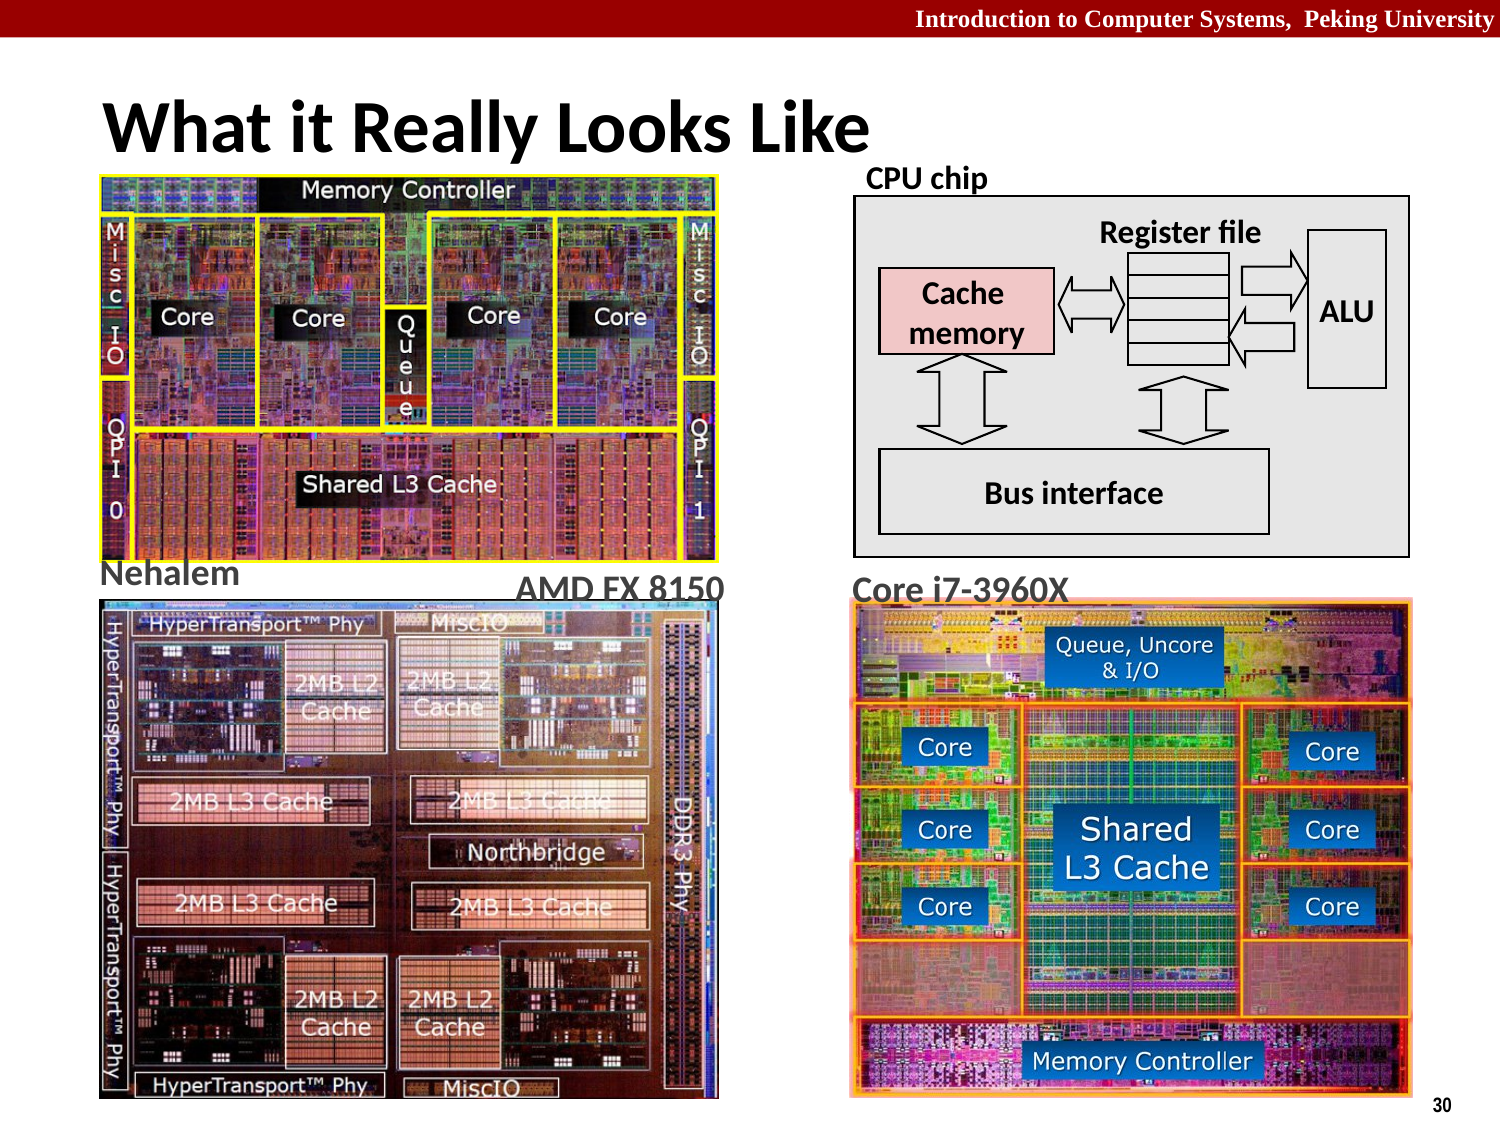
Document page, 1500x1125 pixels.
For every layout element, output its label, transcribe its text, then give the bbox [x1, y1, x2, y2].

text_box [1127, 297, 1229, 320]
text_box [916, 353, 1008, 444]
text_box [1228, 308, 1295, 366]
text_box CPU chip [851, 148, 1004, 204]
text_box ALU [1307, 230, 1387, 388]
text_box Nehalem [84, 541, 716, 601]
text_box [1241, 252, 1307, 309]
title What it Really Looks Like [87, 74, 1476, 170]
text_box [1127, 342, 1229, 366]
text_box [854, 196, 1409, 557]
text_box [1127, 275, 1229, 297]
text_box [1127, 258, 1229, 275]
text_box [1127, 320, 1229, 342]
text_box Register file [1084, 202, 1277, 258]
text_box Bus interface [879, 448, 1270, 534]
text_box AMD FX 8150 [716, 556, 1132, 616]
text_box [1058, 276, 1125, 333]
picture [99, 174, 719, 563]
text_box [1138, 376, 1229, 444]
text_box Core i7-3960X [1132, 557, 1469, 618]
picture [99, 599, 719, 1100]
text_box Cache memory [879, 268, 1055, 354]
picture [849, 597, 1413, 1098]
